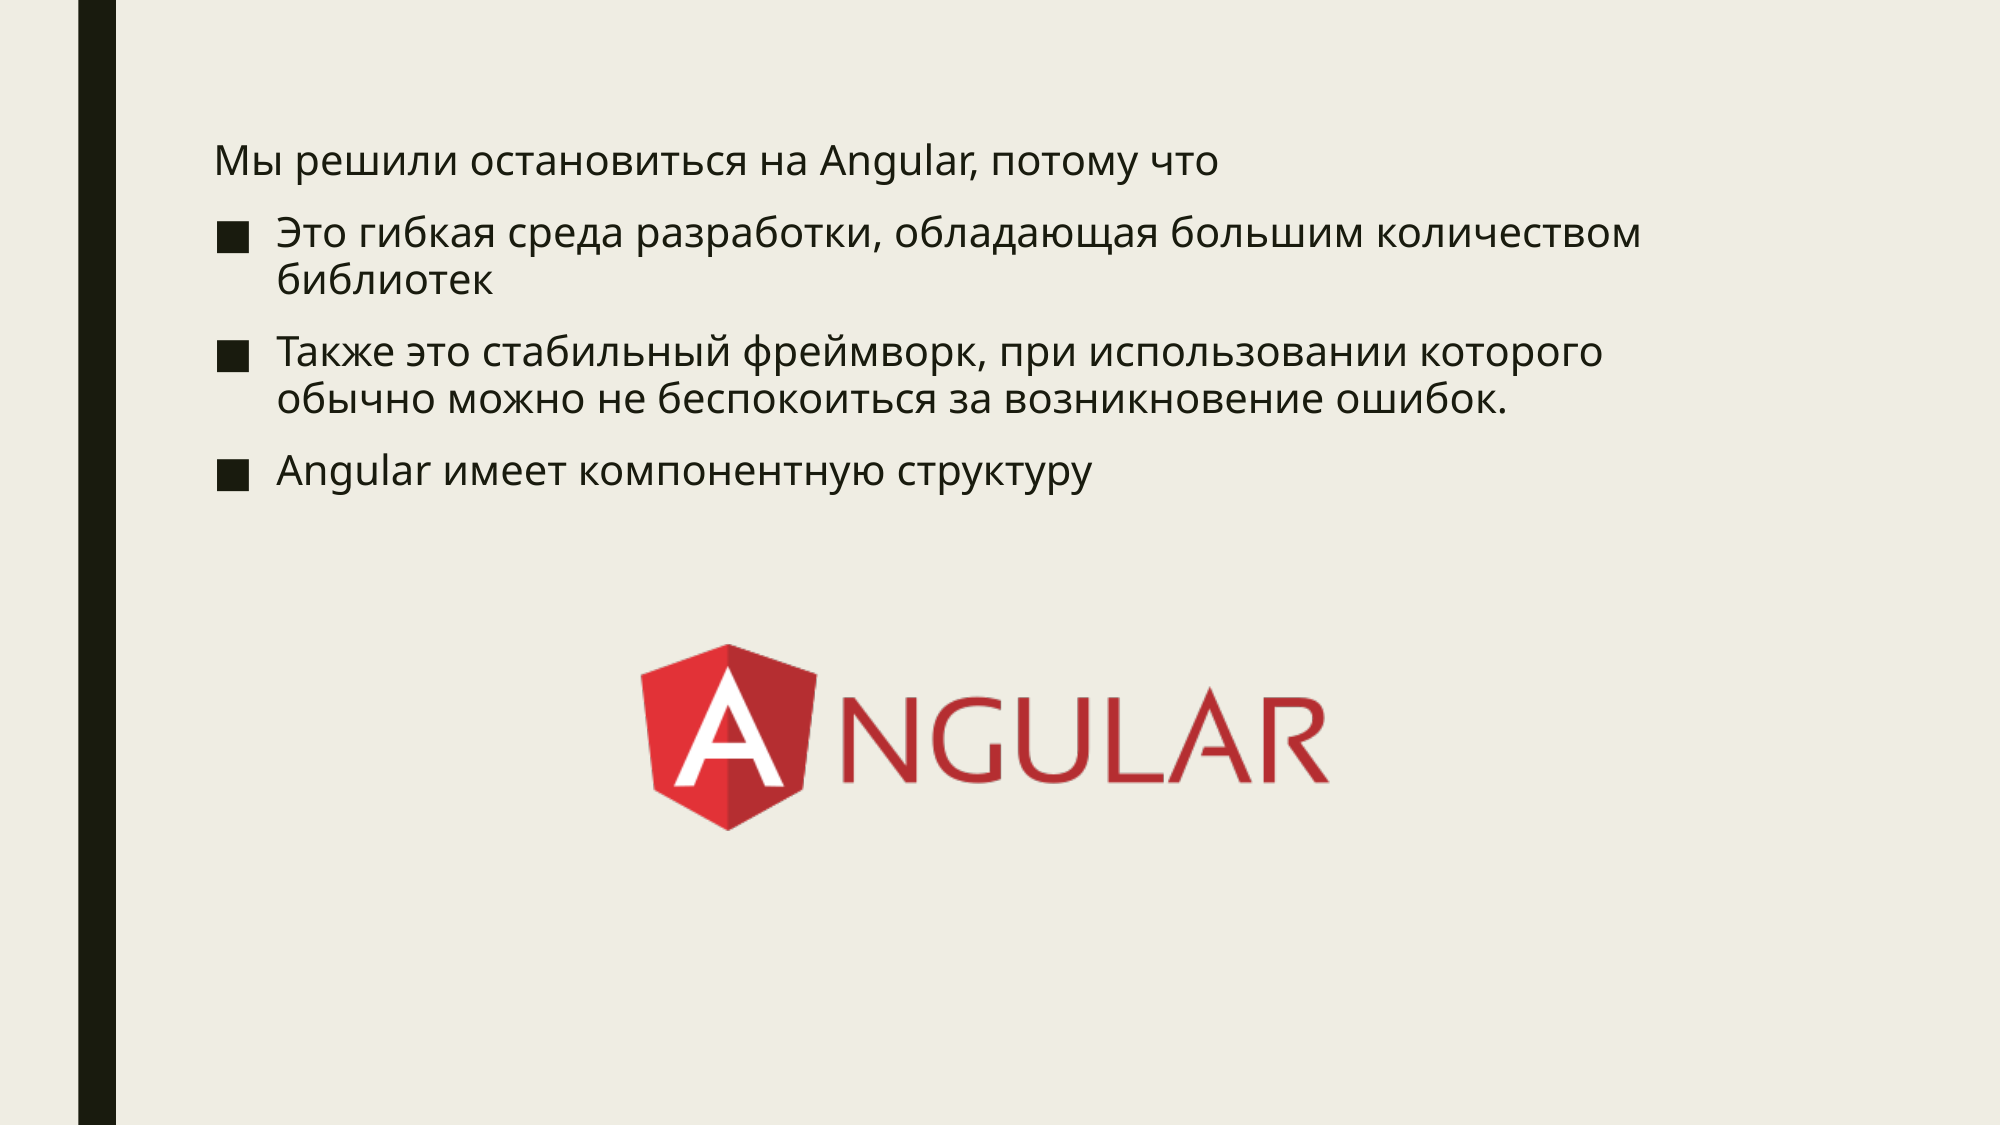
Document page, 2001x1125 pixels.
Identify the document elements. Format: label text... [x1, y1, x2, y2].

picture [610, 549, 1361, 925]
list Мы решили остановиться на Angular, потому что Это гибкая среда разработки, обладающая большим количеством библиотек Также это стабильный фреймворк, при использовании которого обычно можно не беспокоиться за возникновение ошибок. Angular имеет компонентную структуру [198, 130, 1774, 1013]
